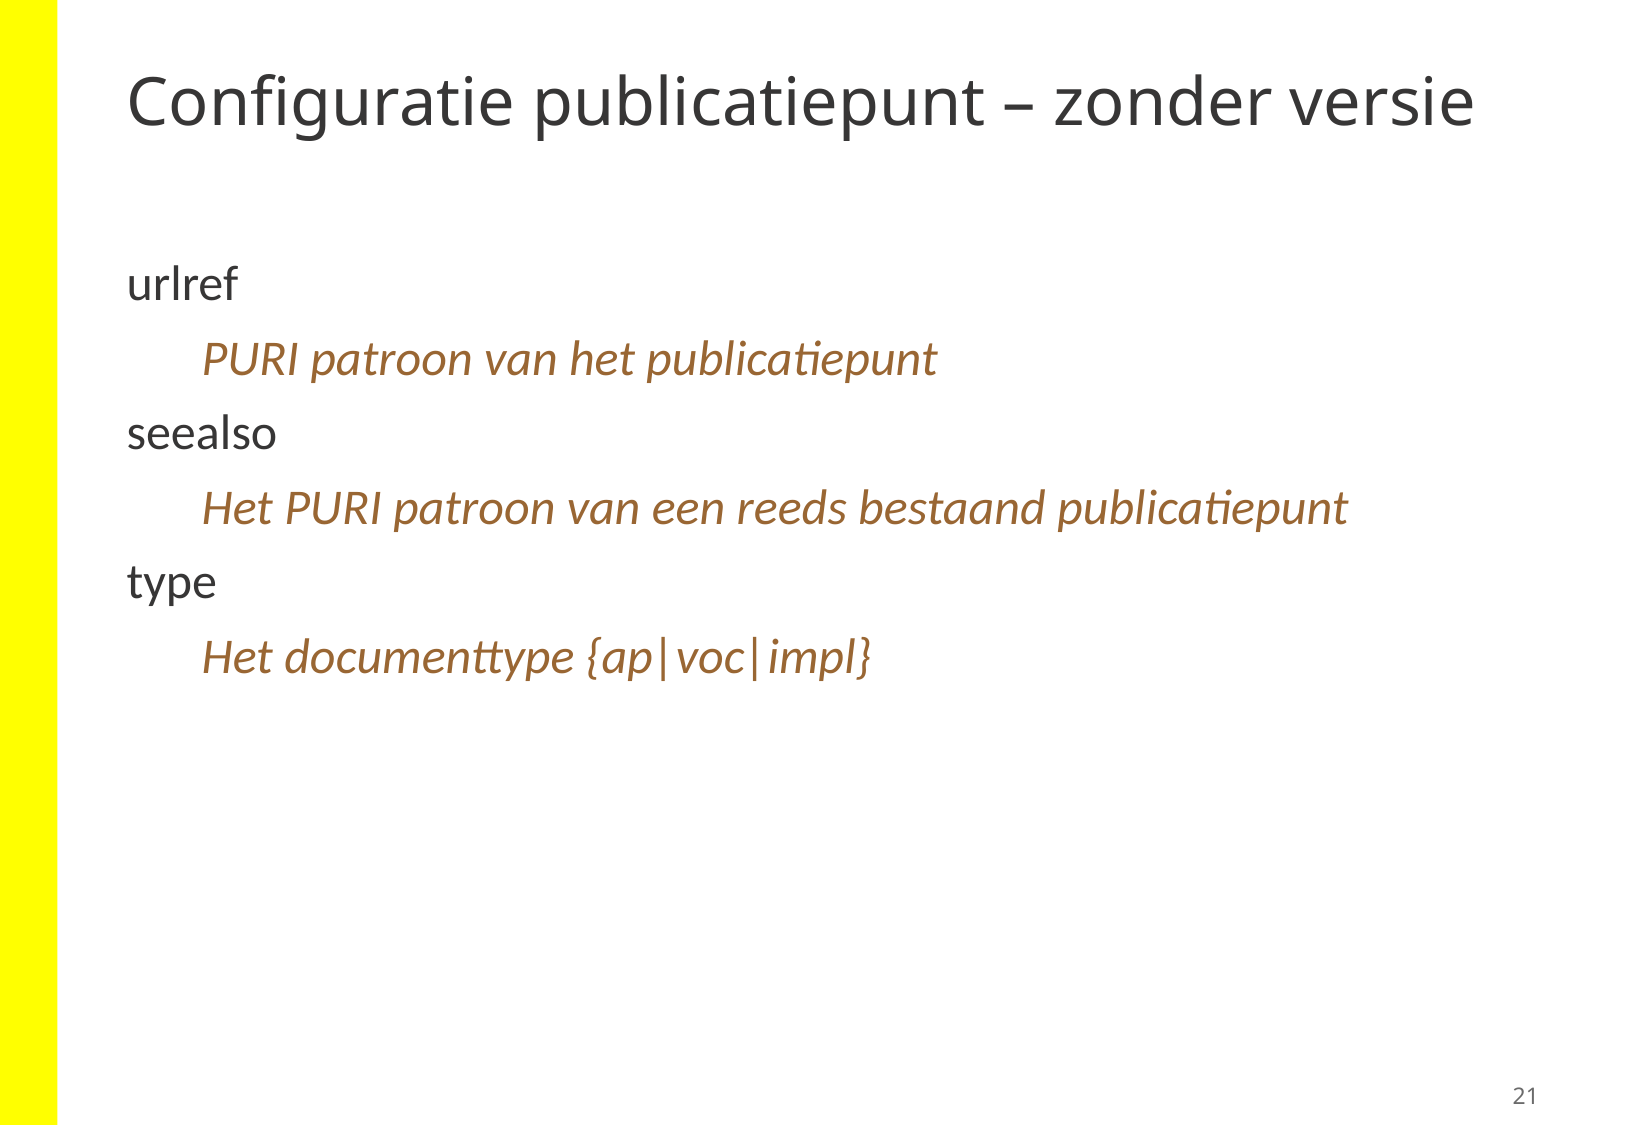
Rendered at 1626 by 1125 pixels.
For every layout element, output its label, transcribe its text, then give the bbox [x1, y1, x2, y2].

slide_number 21 [1424, 1075, 1548, 1120]
list urlref PURI patroon van het publicatiepunt seealso Het PURI patroon van een reeds bestaand publicatiepunt type Het documenttype {ap|voc|impl} [111, 243, 1514, 1063]
title Configuratie publicatiepunt – zonder versie [111, 59, 1514, 222]
